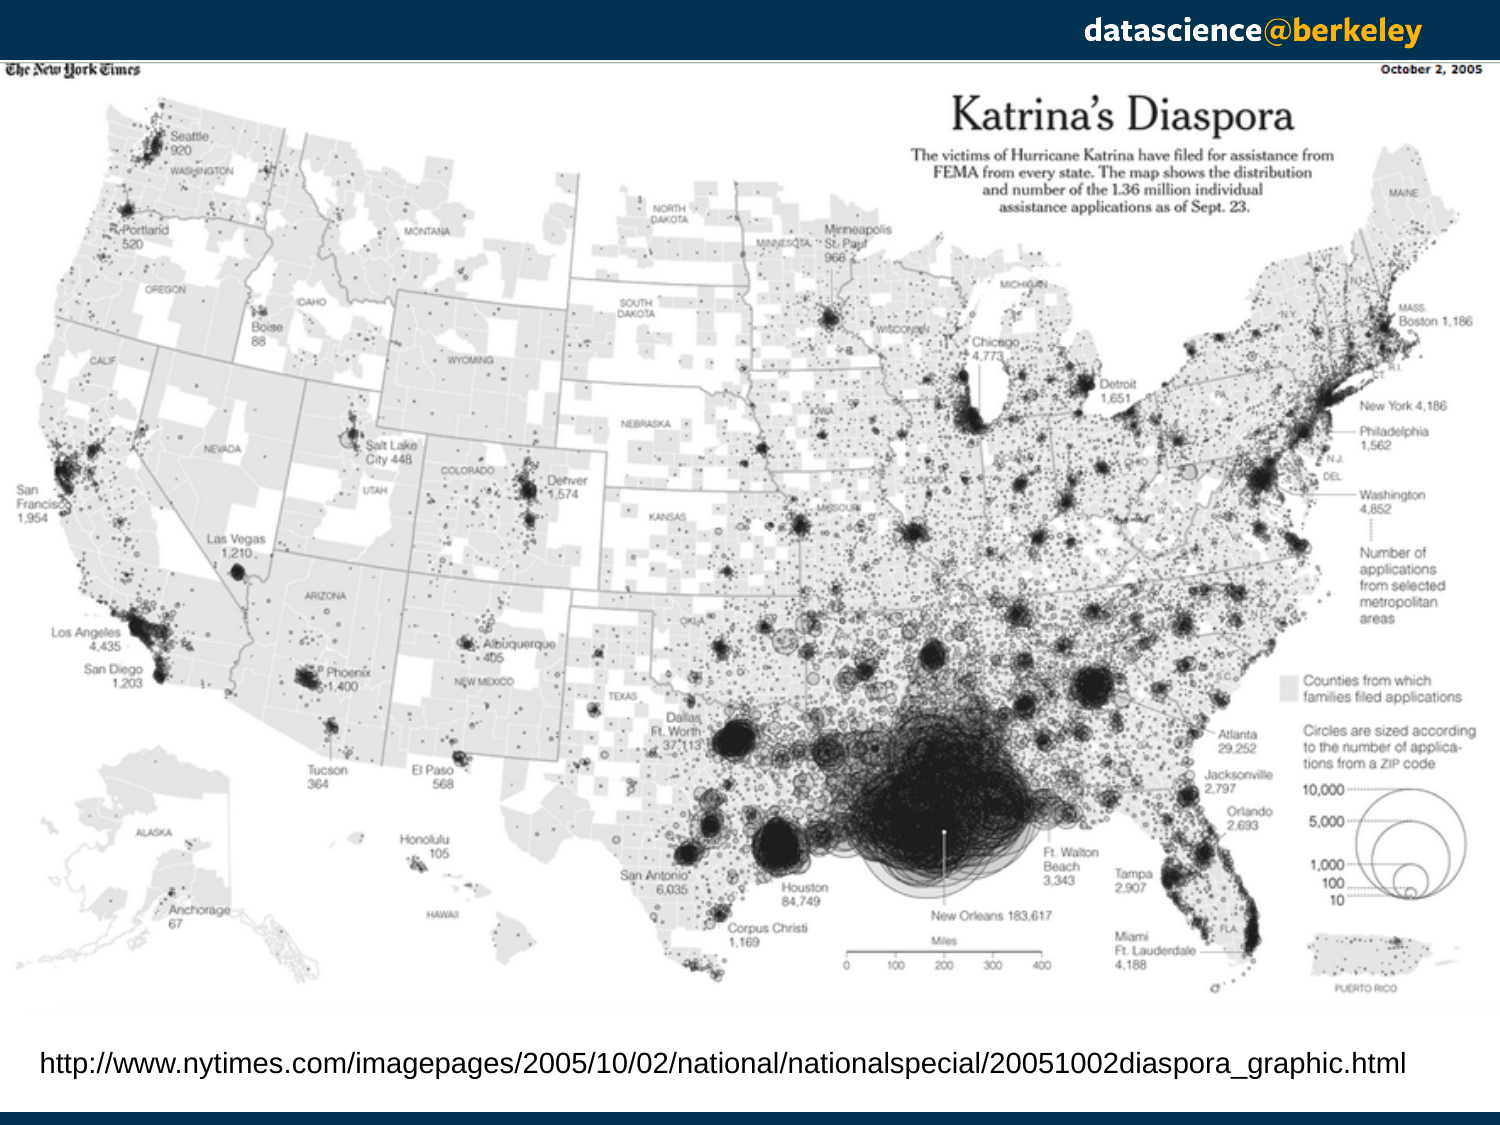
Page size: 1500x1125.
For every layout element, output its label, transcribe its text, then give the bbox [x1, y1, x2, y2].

picture [1079, 10, 1431, 52]
text_box http://www.nytimes.com/imagepages/2005/10/02/national/nationalspecial/20051002diaspora_graphic.html [24, 1036, 1500, 1087]
picture [0, 62, 1500, 1016]
